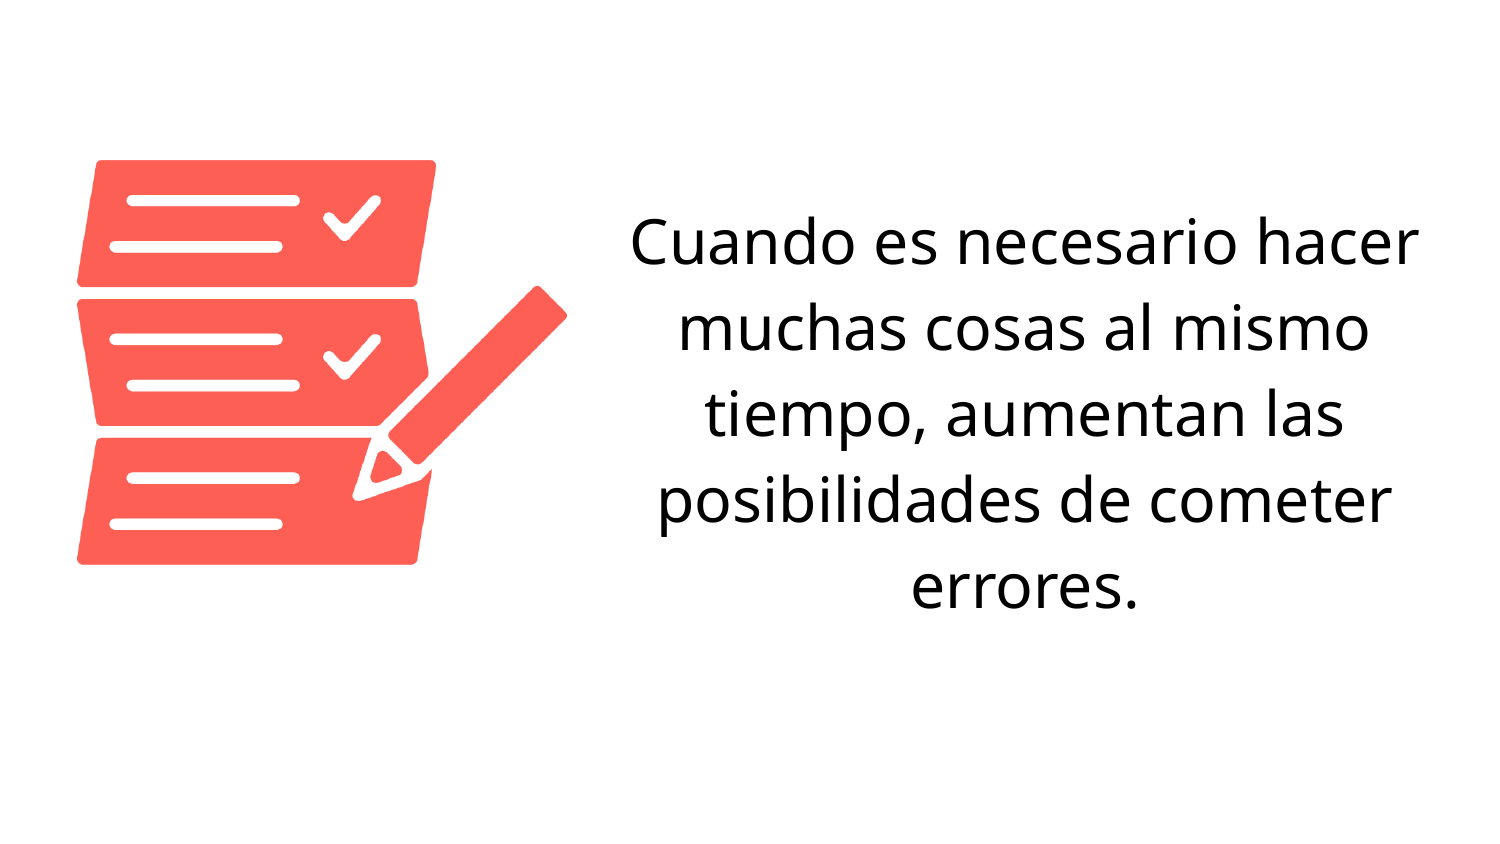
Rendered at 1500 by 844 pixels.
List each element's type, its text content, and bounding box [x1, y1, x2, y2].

picture [38, 124, 593, 590]
text_box Cuando es necesario hacer muchas cosas al mismo tiempo, aumentan las posibilidades de cometer errores. [597, 175, 1480, 351]
